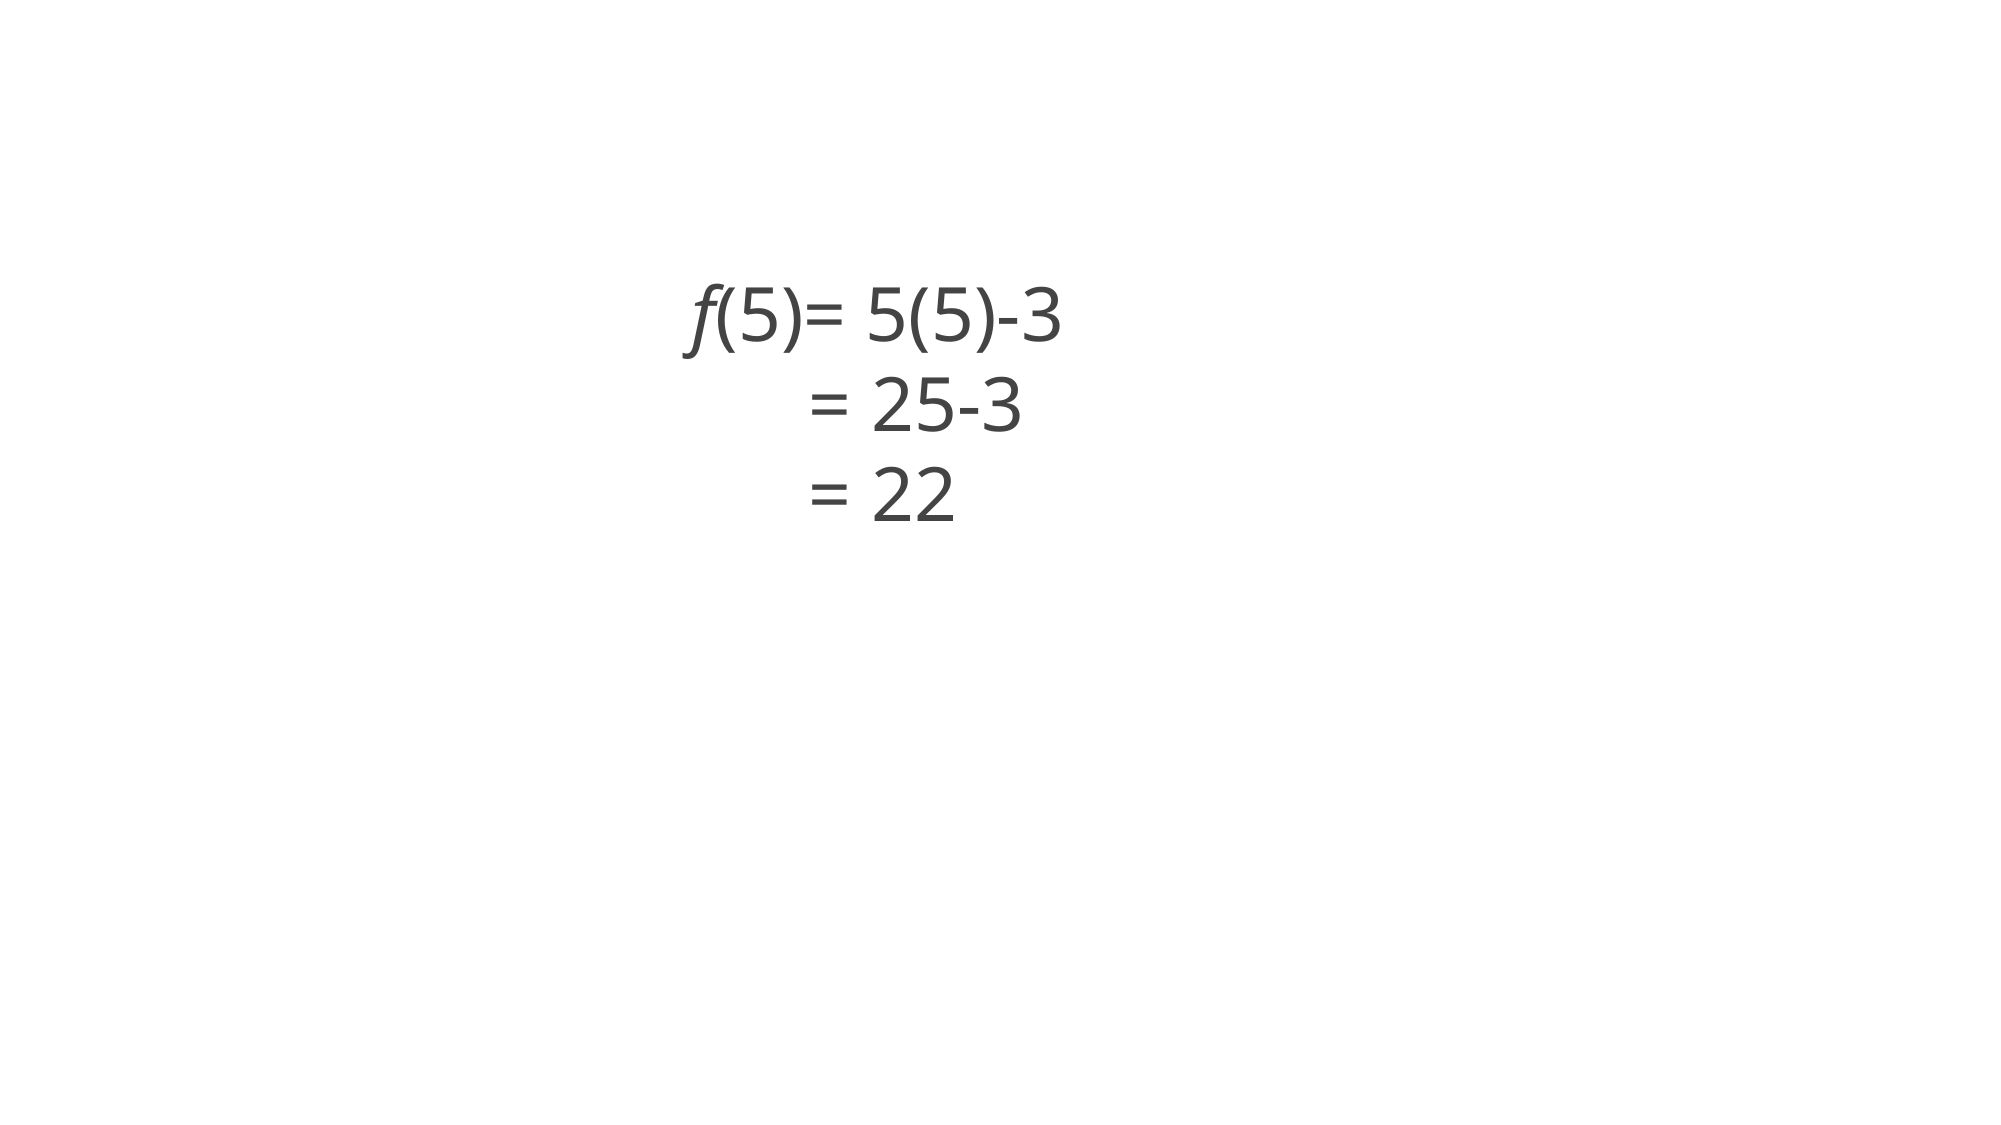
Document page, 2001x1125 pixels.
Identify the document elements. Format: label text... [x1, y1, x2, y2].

text_box f(5)= 5(5)-3 = 25-3 = 22 [677, 259, 1468, 545]
